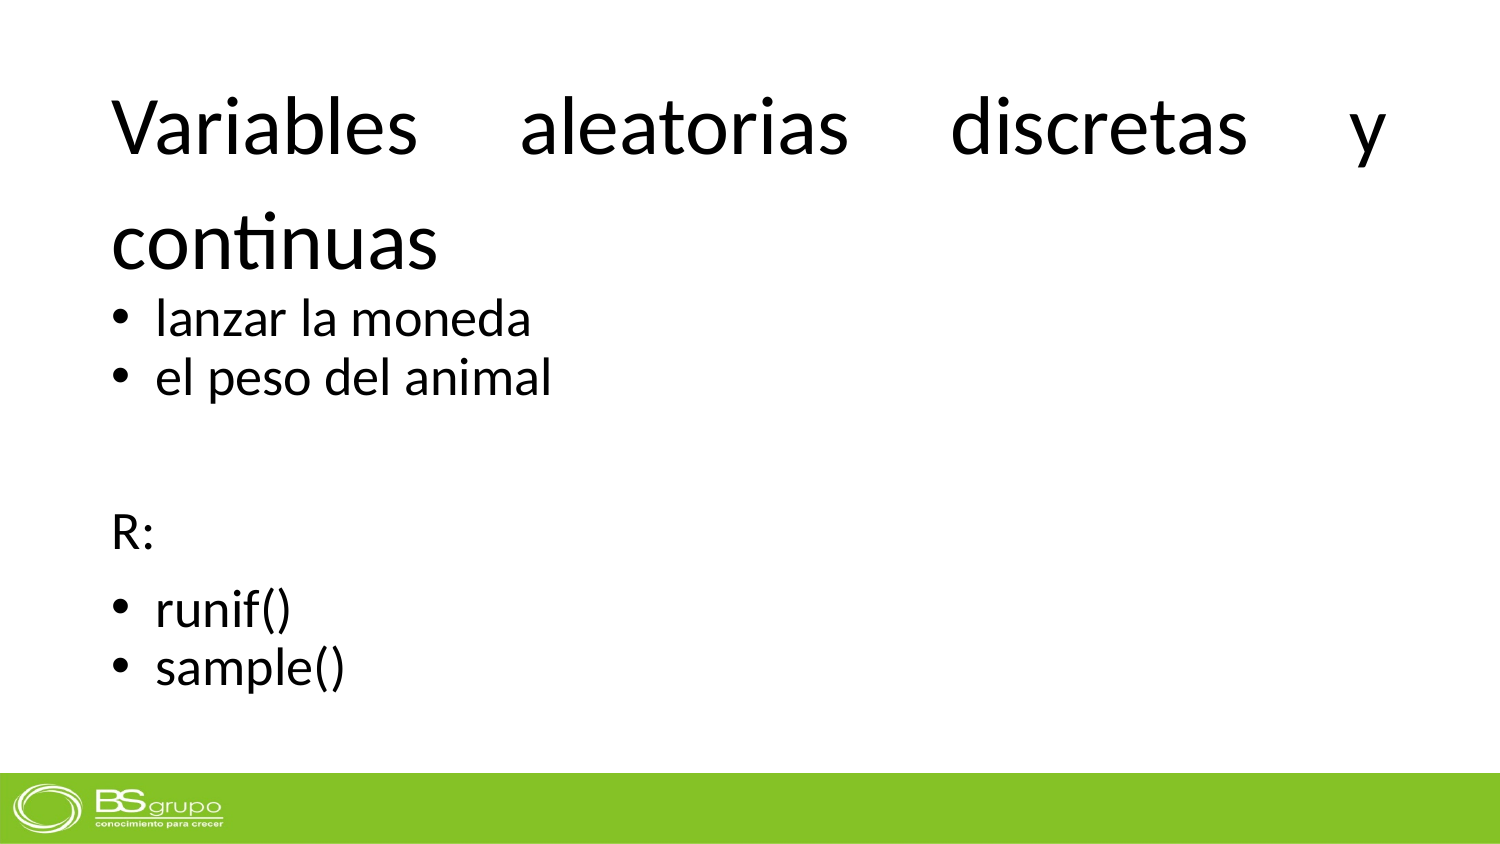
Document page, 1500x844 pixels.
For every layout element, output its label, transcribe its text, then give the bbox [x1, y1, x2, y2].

list lanzar la moneda el peso del animal R: runif() sample() [103, 281, 1397, 760]
picture [0, 773, 1500, 844]
title Variables aleatorias discretas y continuas [103, 44, 1397, 208]
